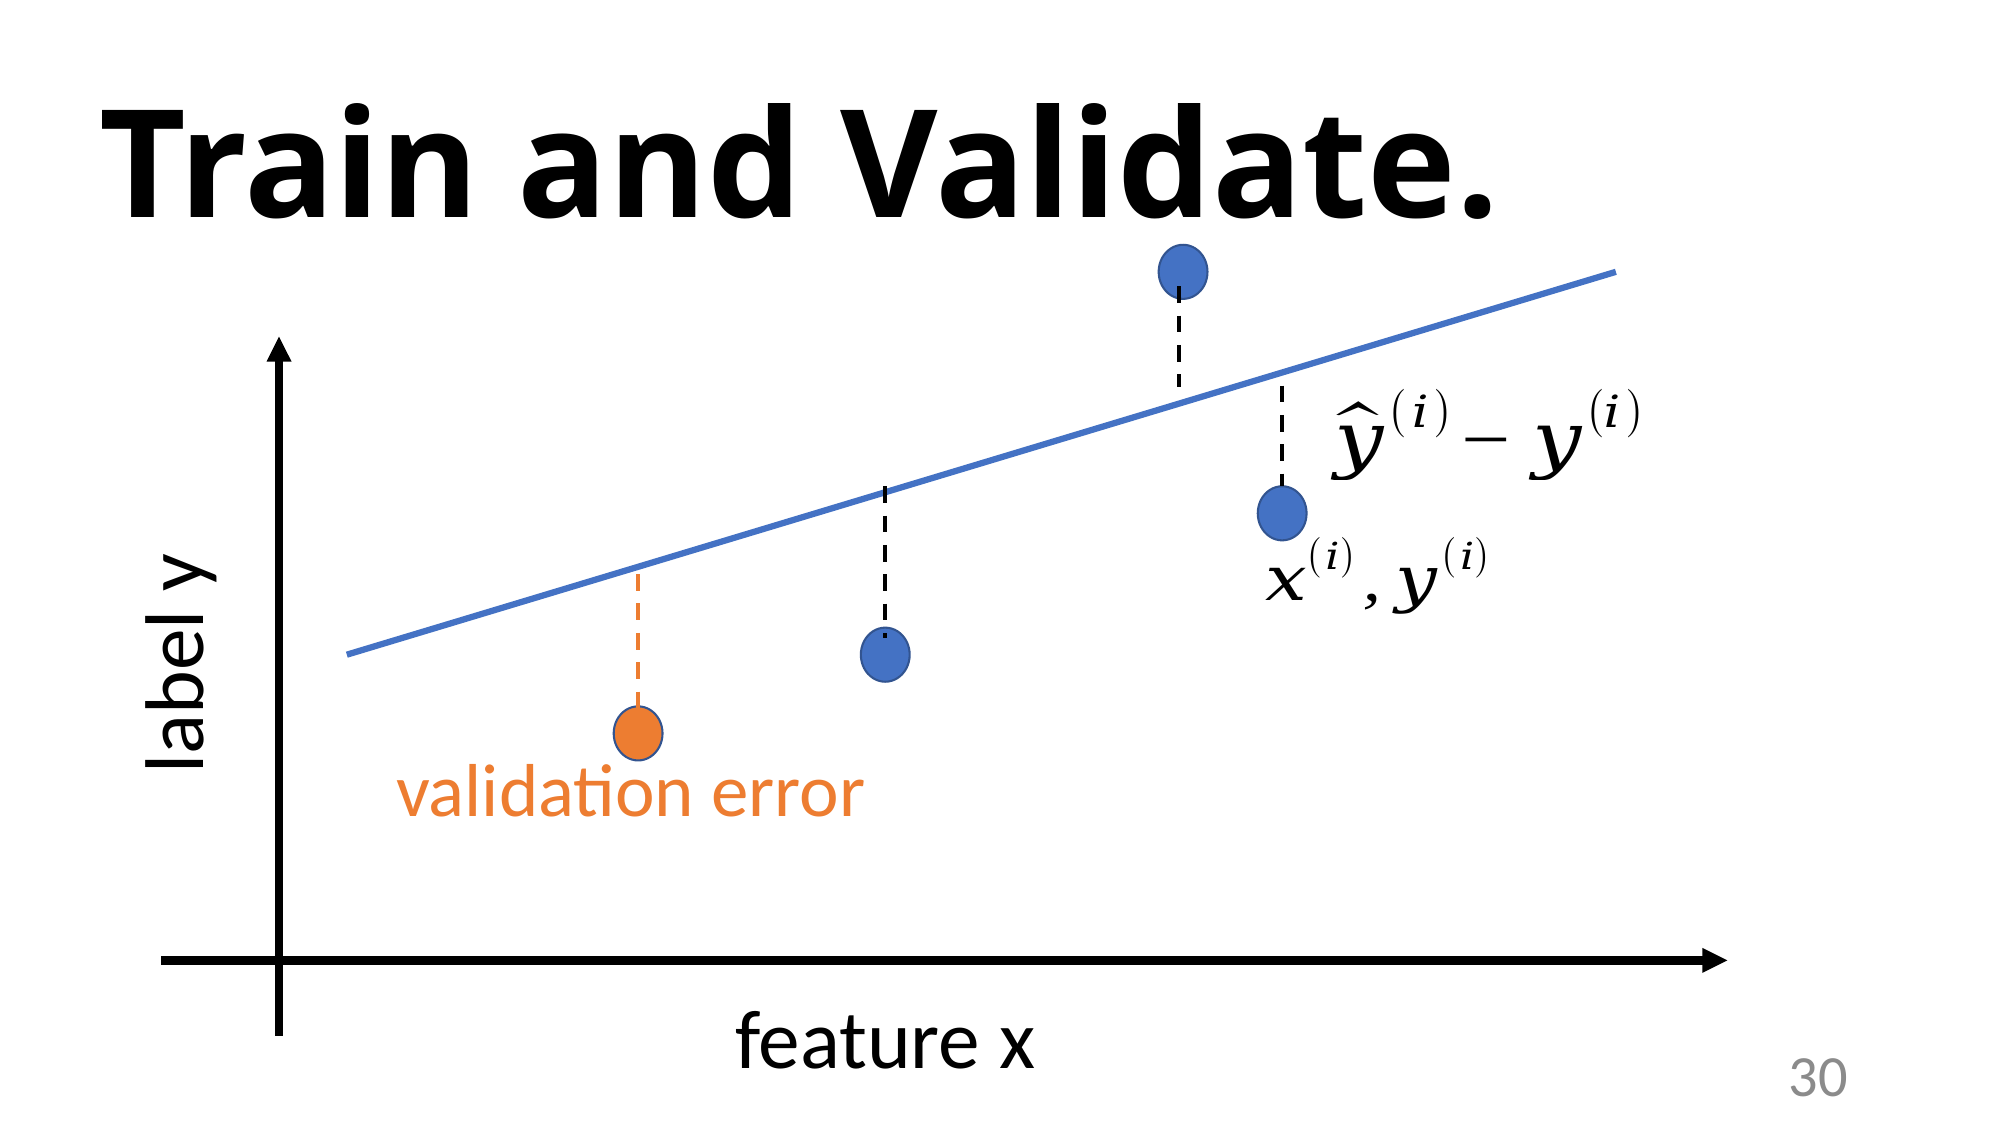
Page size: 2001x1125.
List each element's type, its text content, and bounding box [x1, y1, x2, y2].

text_box label y [112, 538, 228, 789]
text_box feature x [720, 977, 1051, 1093]
title Train and Validate. [85, 59, 2000, 278]
text_box [859, 655, 911, 683]
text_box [346, 271, 1616, 655]
slide_number 30 [1412, 1042, 1863, 1103]
text_box [612, 705, 664, 762]
text_box [1157, 243, 1209, 271]
